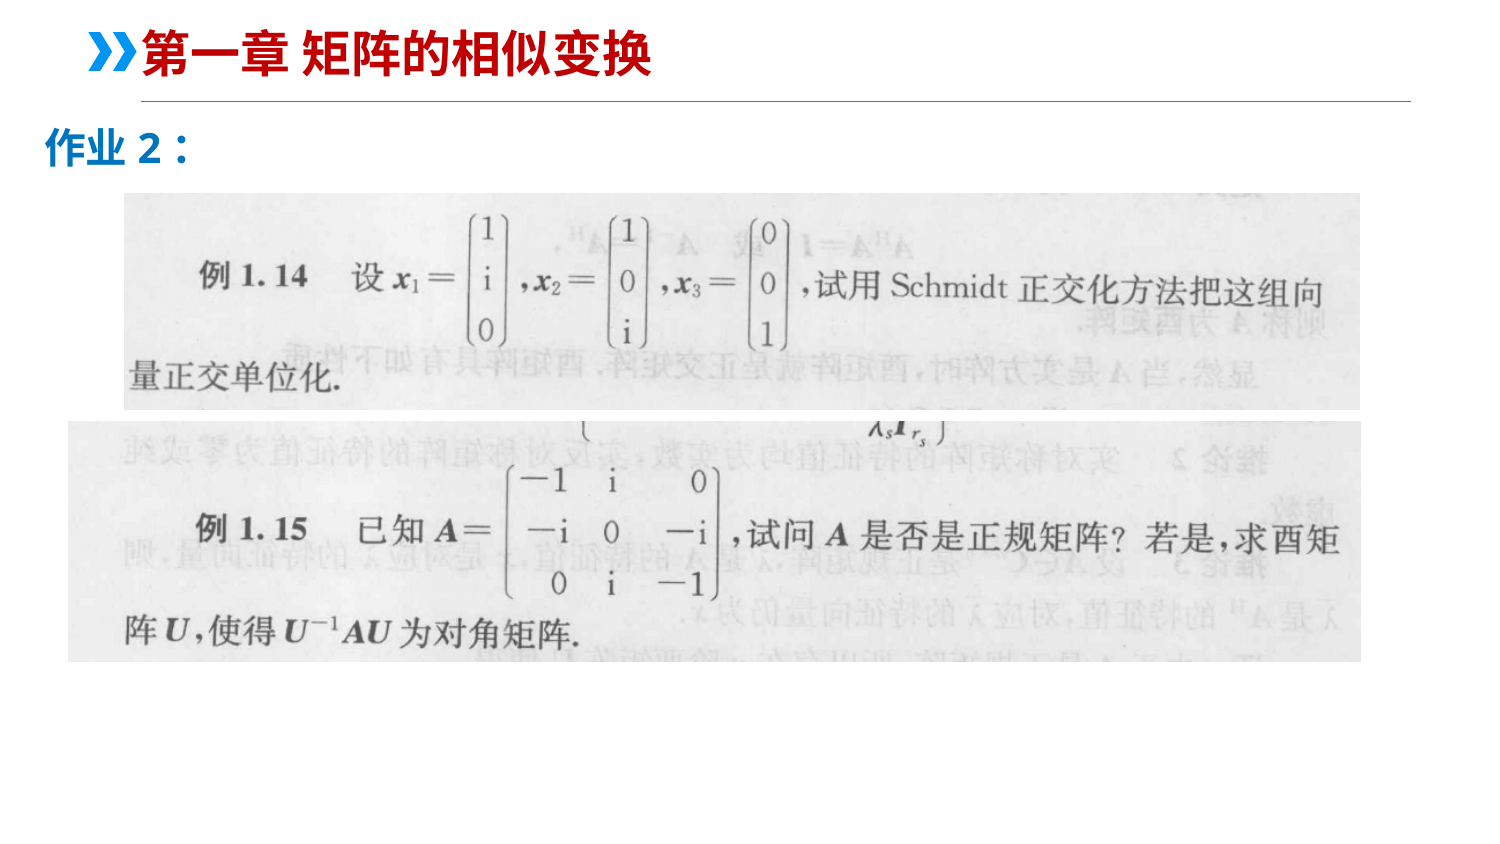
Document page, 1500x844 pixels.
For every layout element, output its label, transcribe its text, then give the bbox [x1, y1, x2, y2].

text_box [111, 30, 139, 73]
picture [124, 193, 1360, 411]
picture [68, 421, 1361, 663]
text_box 第一章 矩阵的相似变换 [140, 20, 1341, 84]
text_box [86, 30, 114, 73]
text_box 作业2： [29, 114, 1471, 180]
